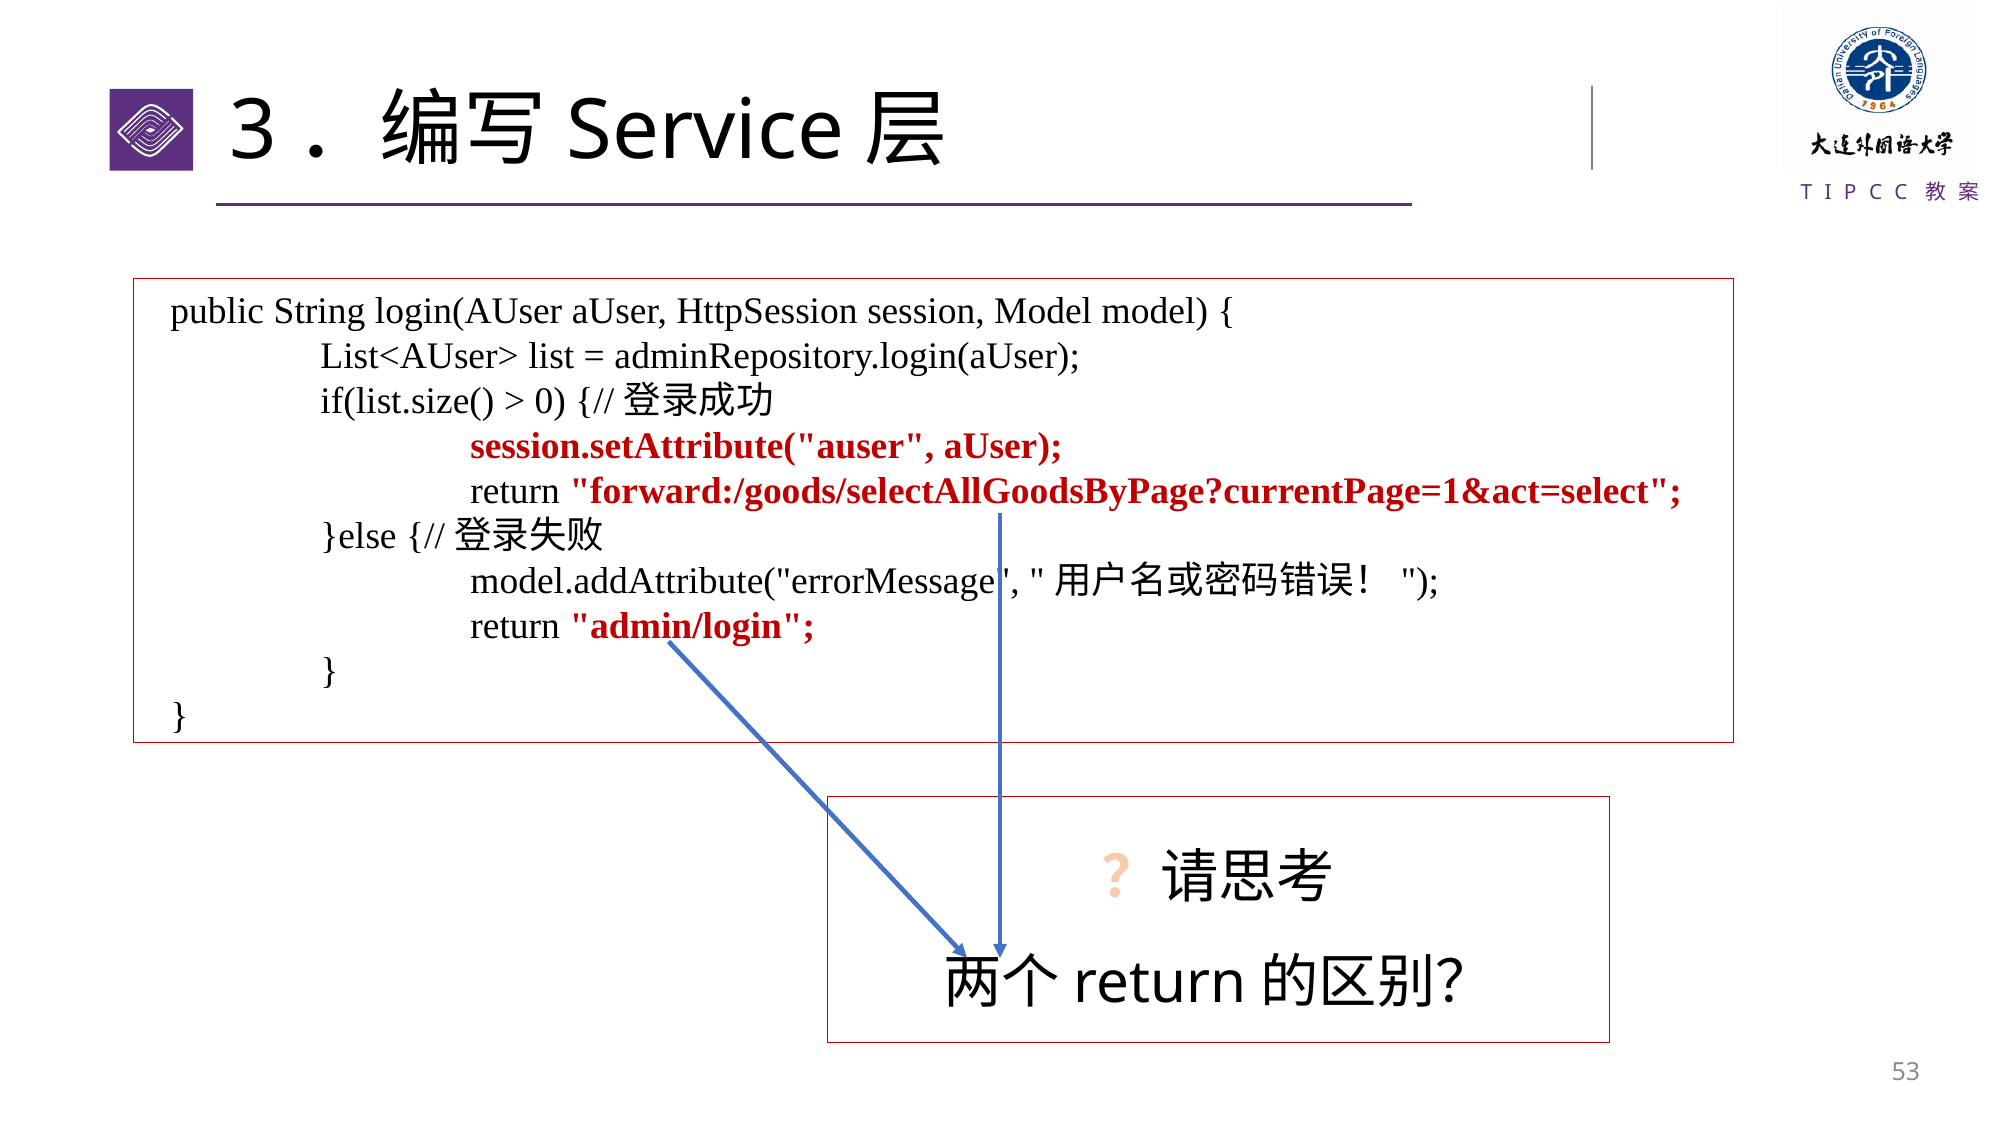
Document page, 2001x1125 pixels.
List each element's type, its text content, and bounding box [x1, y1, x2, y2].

text_box public String login(AUser aUser, HttpSession session, Model model) { List<AUser> list = adminRepository.login(aUser); if(list.size() > 0) {//登录成功 session.setAttribute("auser", aUser); return "forward:/goods/selectAllGoodsByPage?currentPage=1&act=select"; }else {//登录失败 model.addAttribute("errorMessage", "用户名或密码错误！"); return "admin/login"; } } [133, 278, 1734, 743]
title 3．编写Service层 [214, 59, 1564, 205]
slide_number 52 [1485, 1042, 1936, 1103]
text_box ？请思考 两个return的区别？ [827, 796, 1610, 1043]
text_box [668, 641, 967, 958]
picture [1782, 2, 1971, 172]
